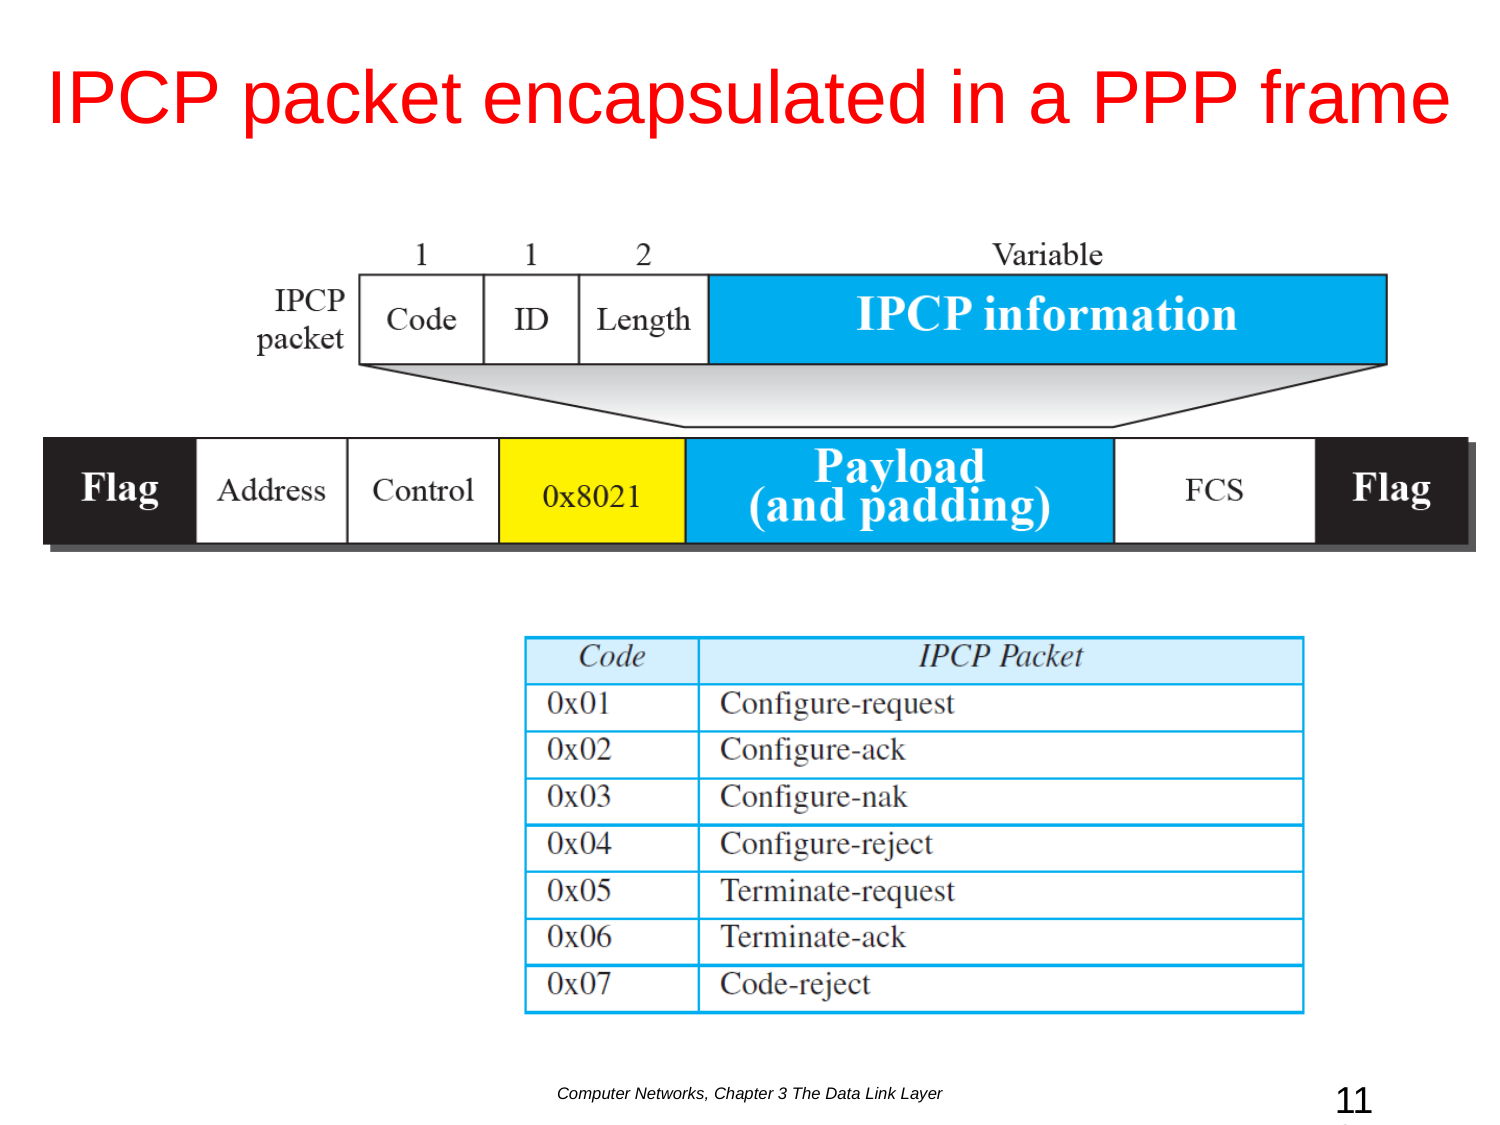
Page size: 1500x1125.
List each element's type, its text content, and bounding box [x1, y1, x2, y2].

title IPCP packet encapsulated in a PPP frame [0, 0, 1500, 188]
picture [43, 437, 1476, 554]
footer Computer Networks, Chapter 3 The Data Link Layer [0, 1074, 1500, 1125]
picture [257, 237, 1389, 430]
picture [455, 616, 1361, 1072]
